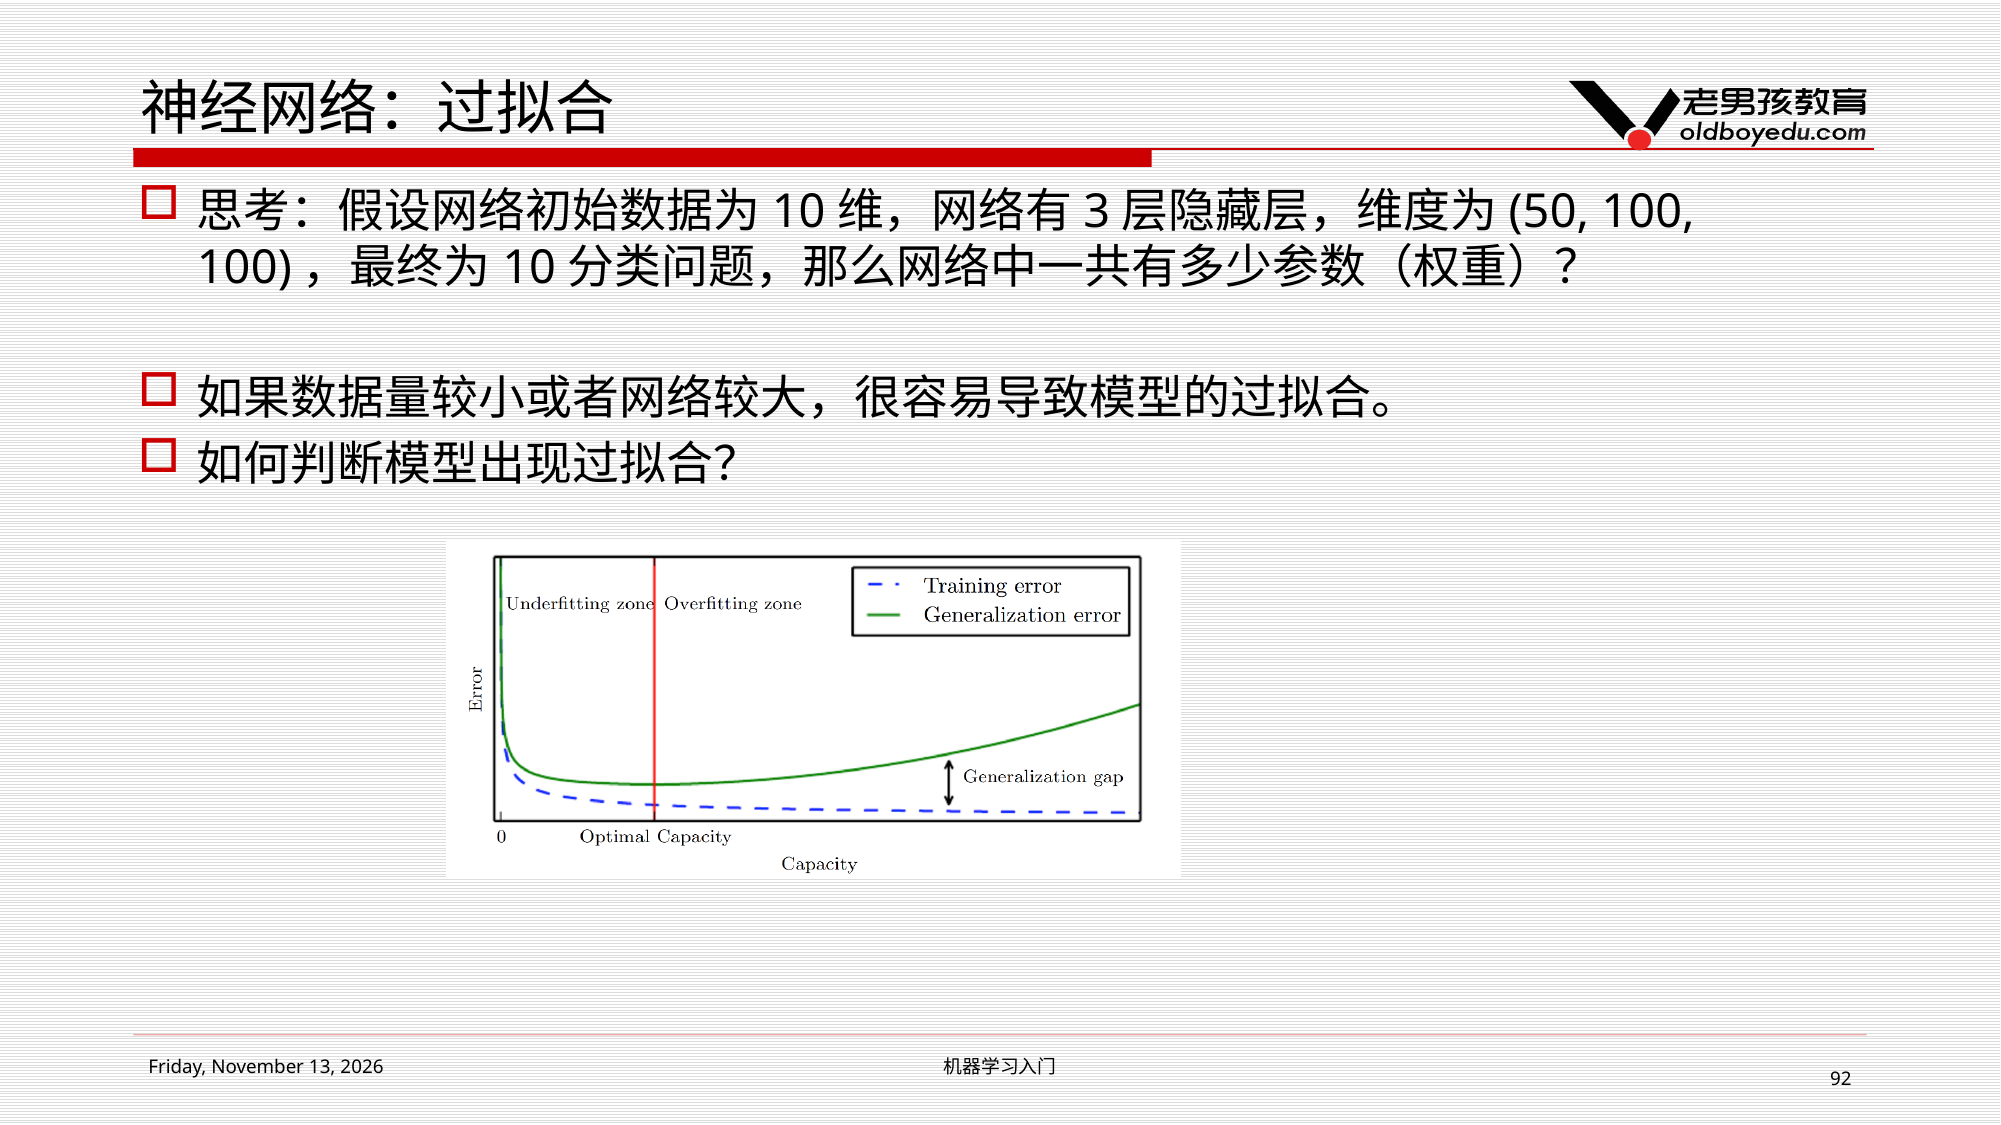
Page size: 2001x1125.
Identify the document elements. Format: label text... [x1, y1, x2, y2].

footer 机器学习入门 [683, 1046, 1317, 1103]
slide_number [133, 1046, 567, 1103]
title 神经网络：过拟合 [125, 50, 1876, 149]
picture [446, 539, 1181, 878]
list 思考：假设网络初始数据为10维，网络有3层隐藏层，维度为(50, 100, 100)，最终为10分类问题，那么网络中一共有多少参数（权重）？ 如果数据量较小或者网络较大，很容易导致模型的过拟合。 如何判断模型出现过拟合？ [123, 172, 1874, 988]
slide_number 92 [1433, 1058, 1867, 1103]
